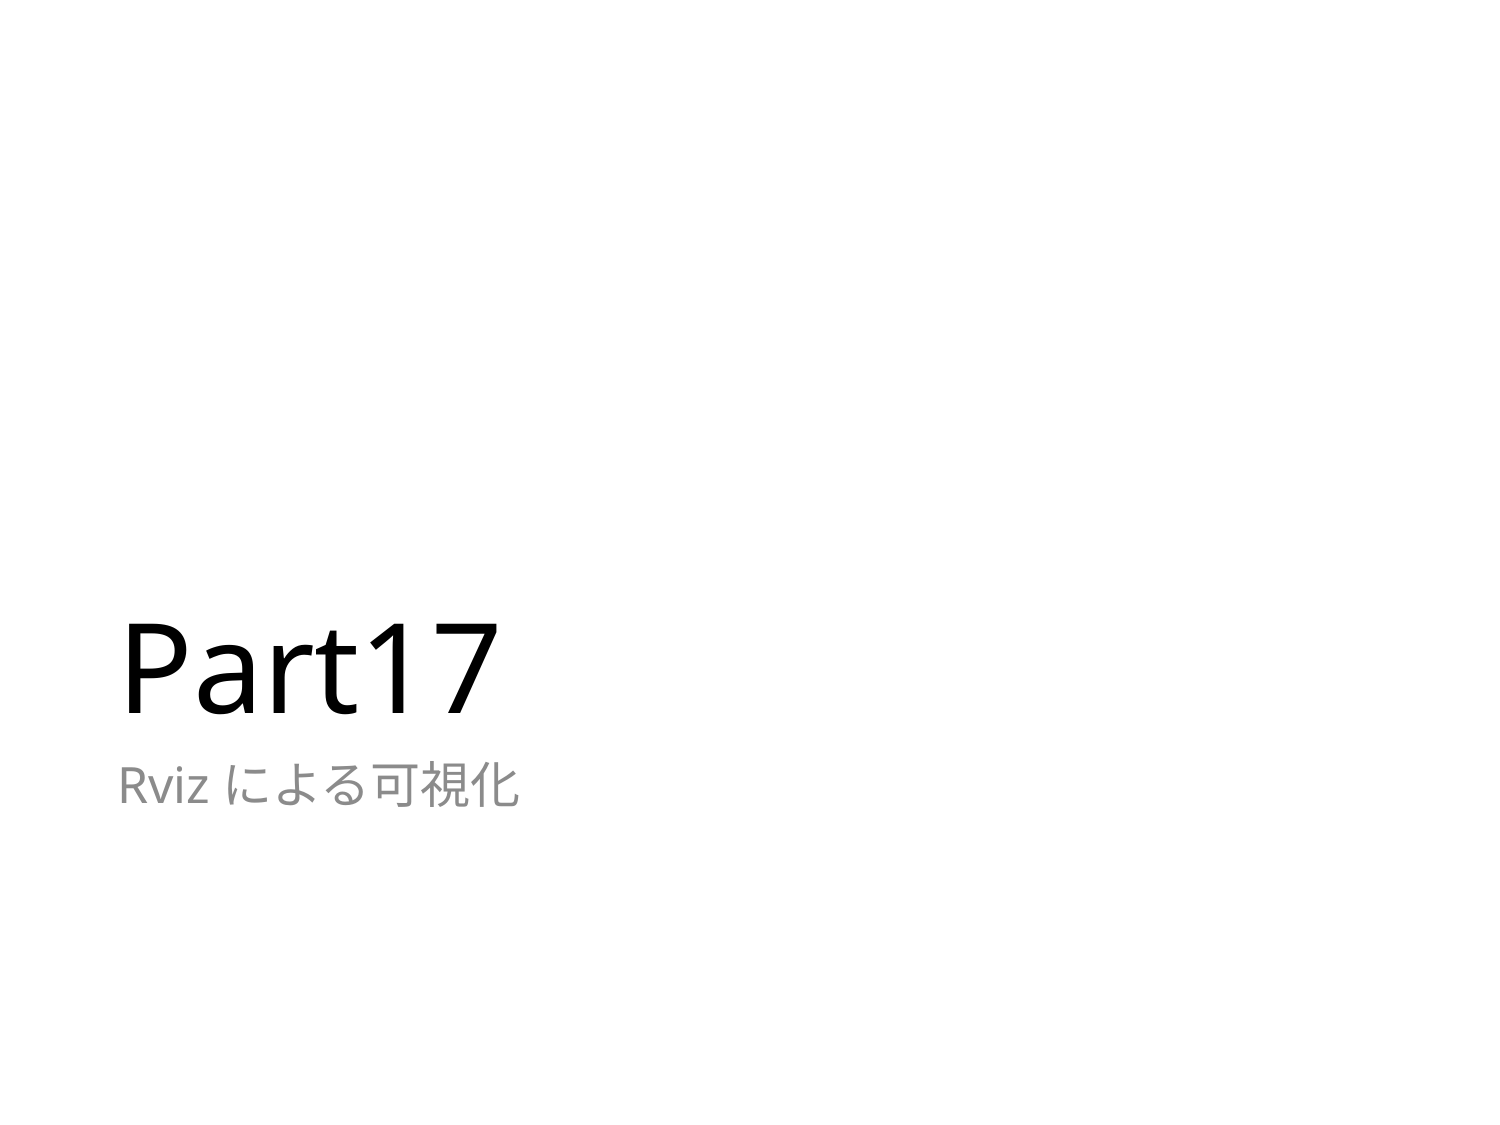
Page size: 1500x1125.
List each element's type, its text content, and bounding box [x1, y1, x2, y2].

title Part17 [102, 280, 1397, 749]
list Rvizによる可視化 [102, 752, 1397, 999]
